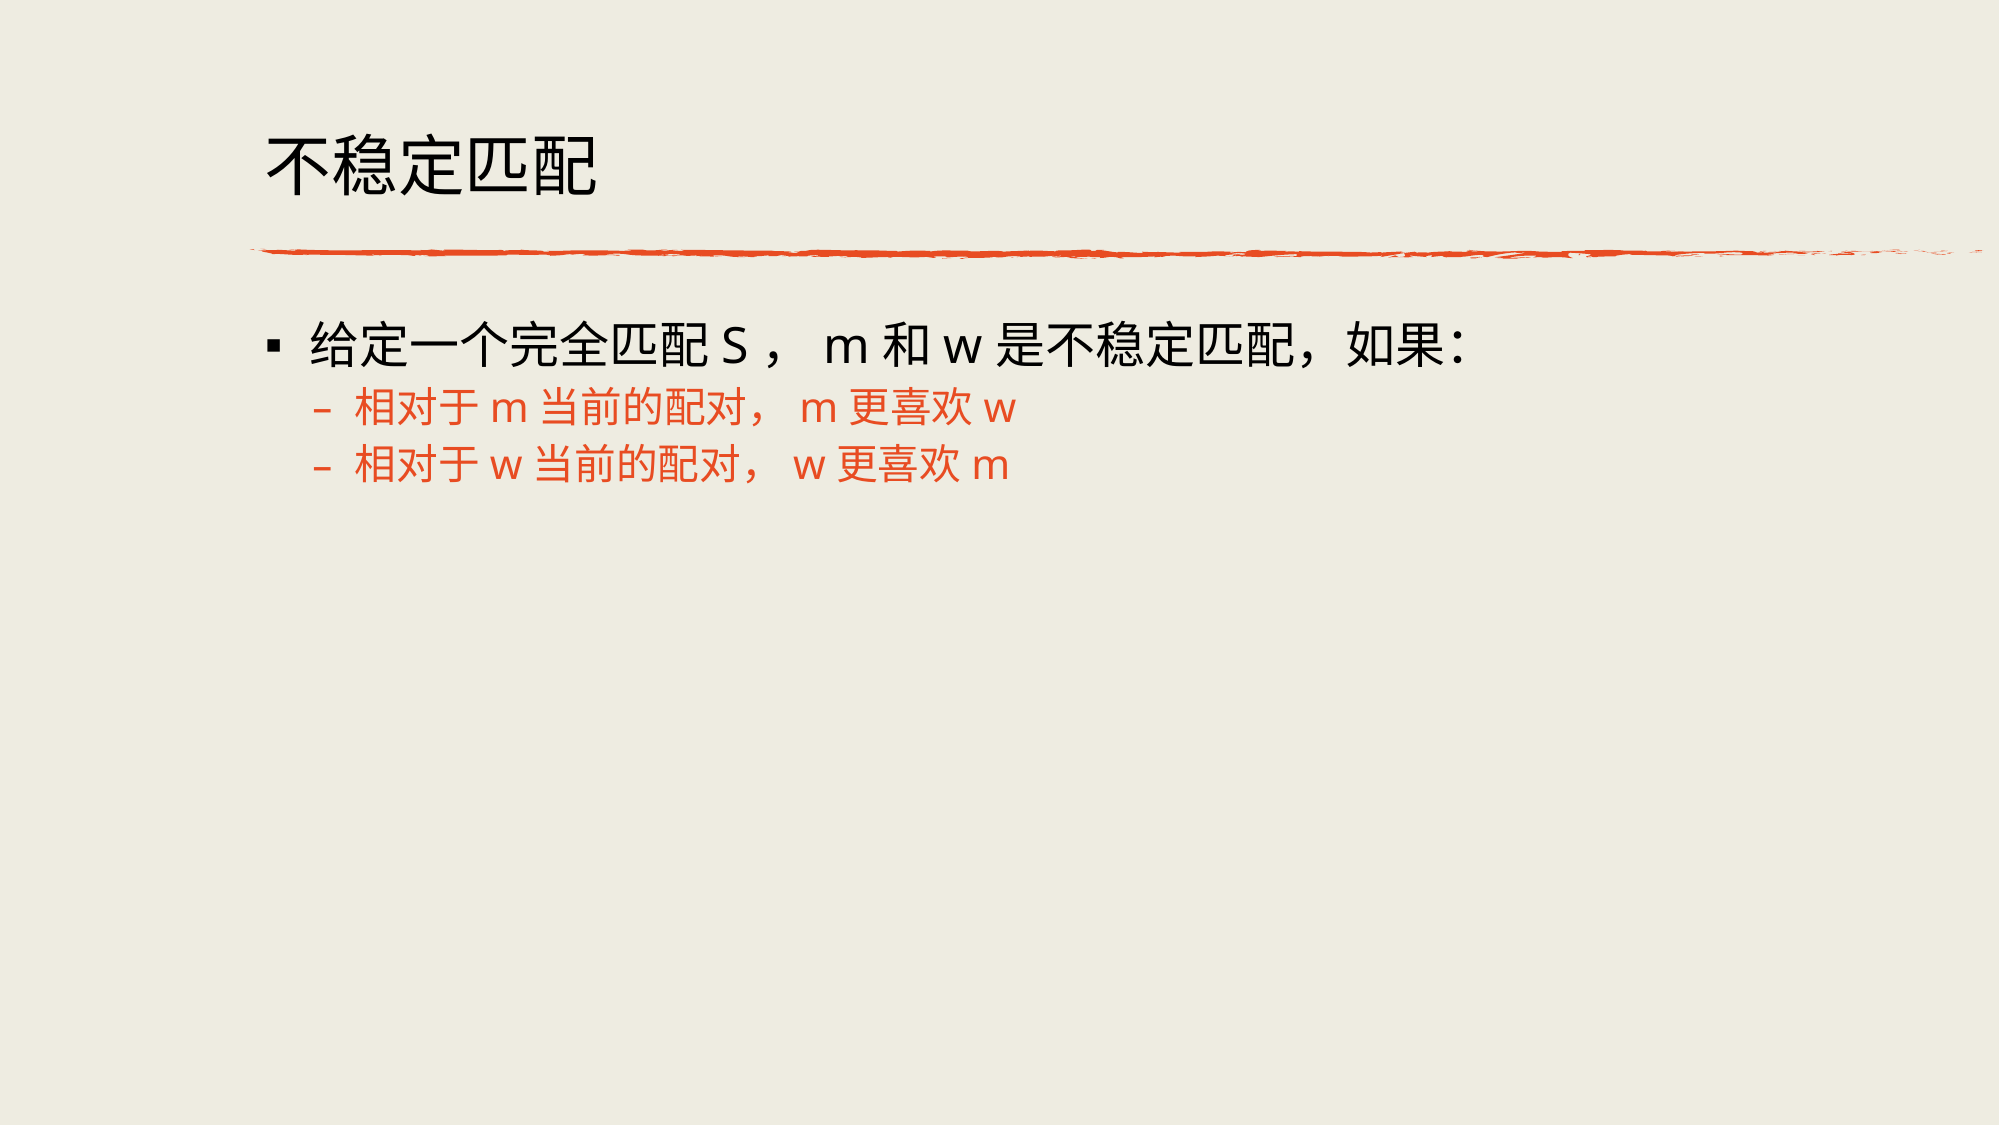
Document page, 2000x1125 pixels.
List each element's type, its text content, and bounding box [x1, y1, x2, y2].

list 给定一个完全匹配S，m和w是不稳定匹配，如果： 相对于m当前的配对，m更喜欢w 相对于w当前的配对，w更喜欢m [249, 312, 1750, 1013]
title 不稳定匹配 [249, 45, 1750, 213]
